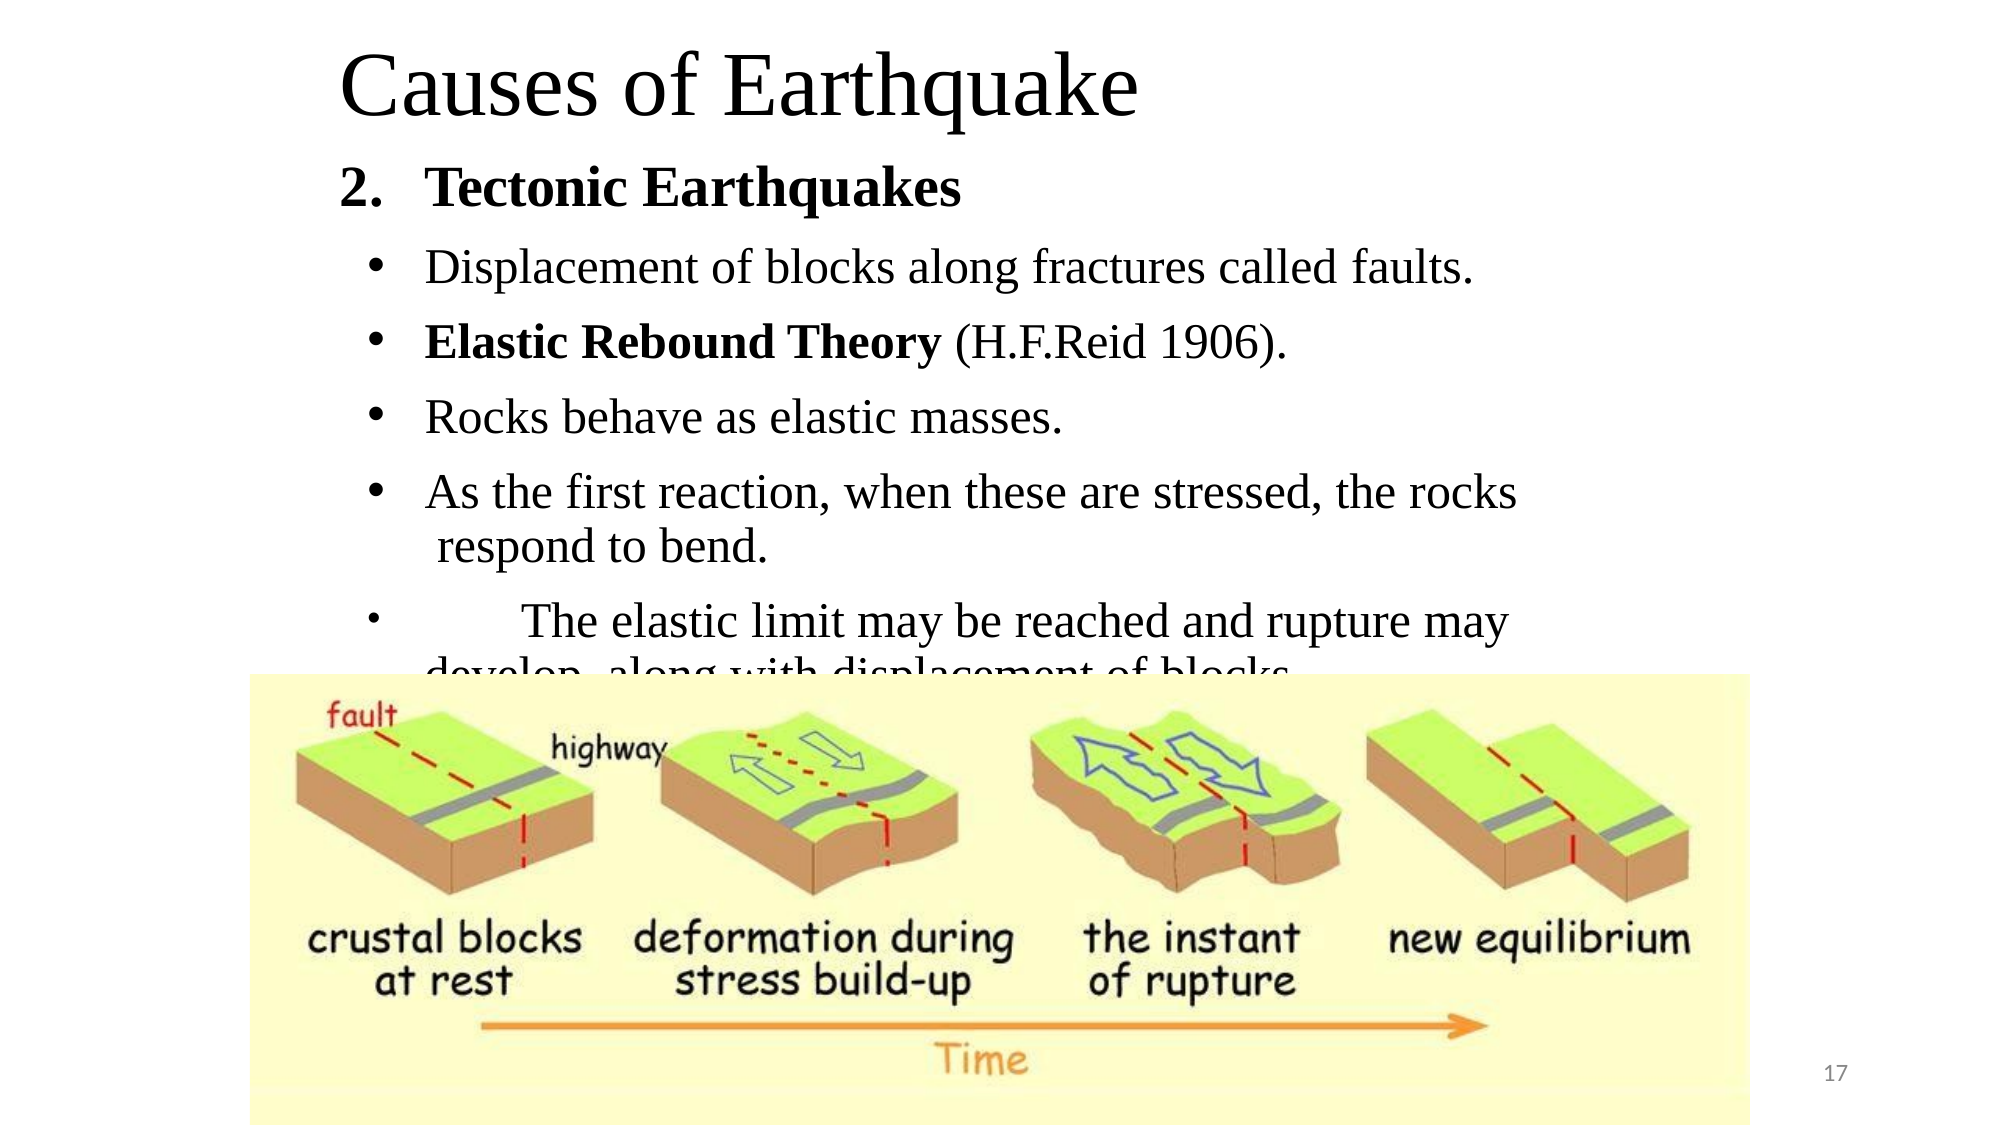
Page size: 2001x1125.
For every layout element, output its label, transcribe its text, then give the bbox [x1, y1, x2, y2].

text_box [249, 674, 1750, 1125]
title Causes of Earthquake [337, 21, 1142, 212]
text_box 2. Tectonic Earthquakes Displacement of blocks along fractures called faults. Elastic Rebound Theory (H.F.Reid 1906). Rocks behave as elastic masses. As the first reaction, when these are stressed, the rocks respond to bend. The elastic limit may be reached and rupture may develop along with displacement of blocks. [339, 128, 1599, 674]
text_box 15 [1816, 1060, 1855, 1087]
